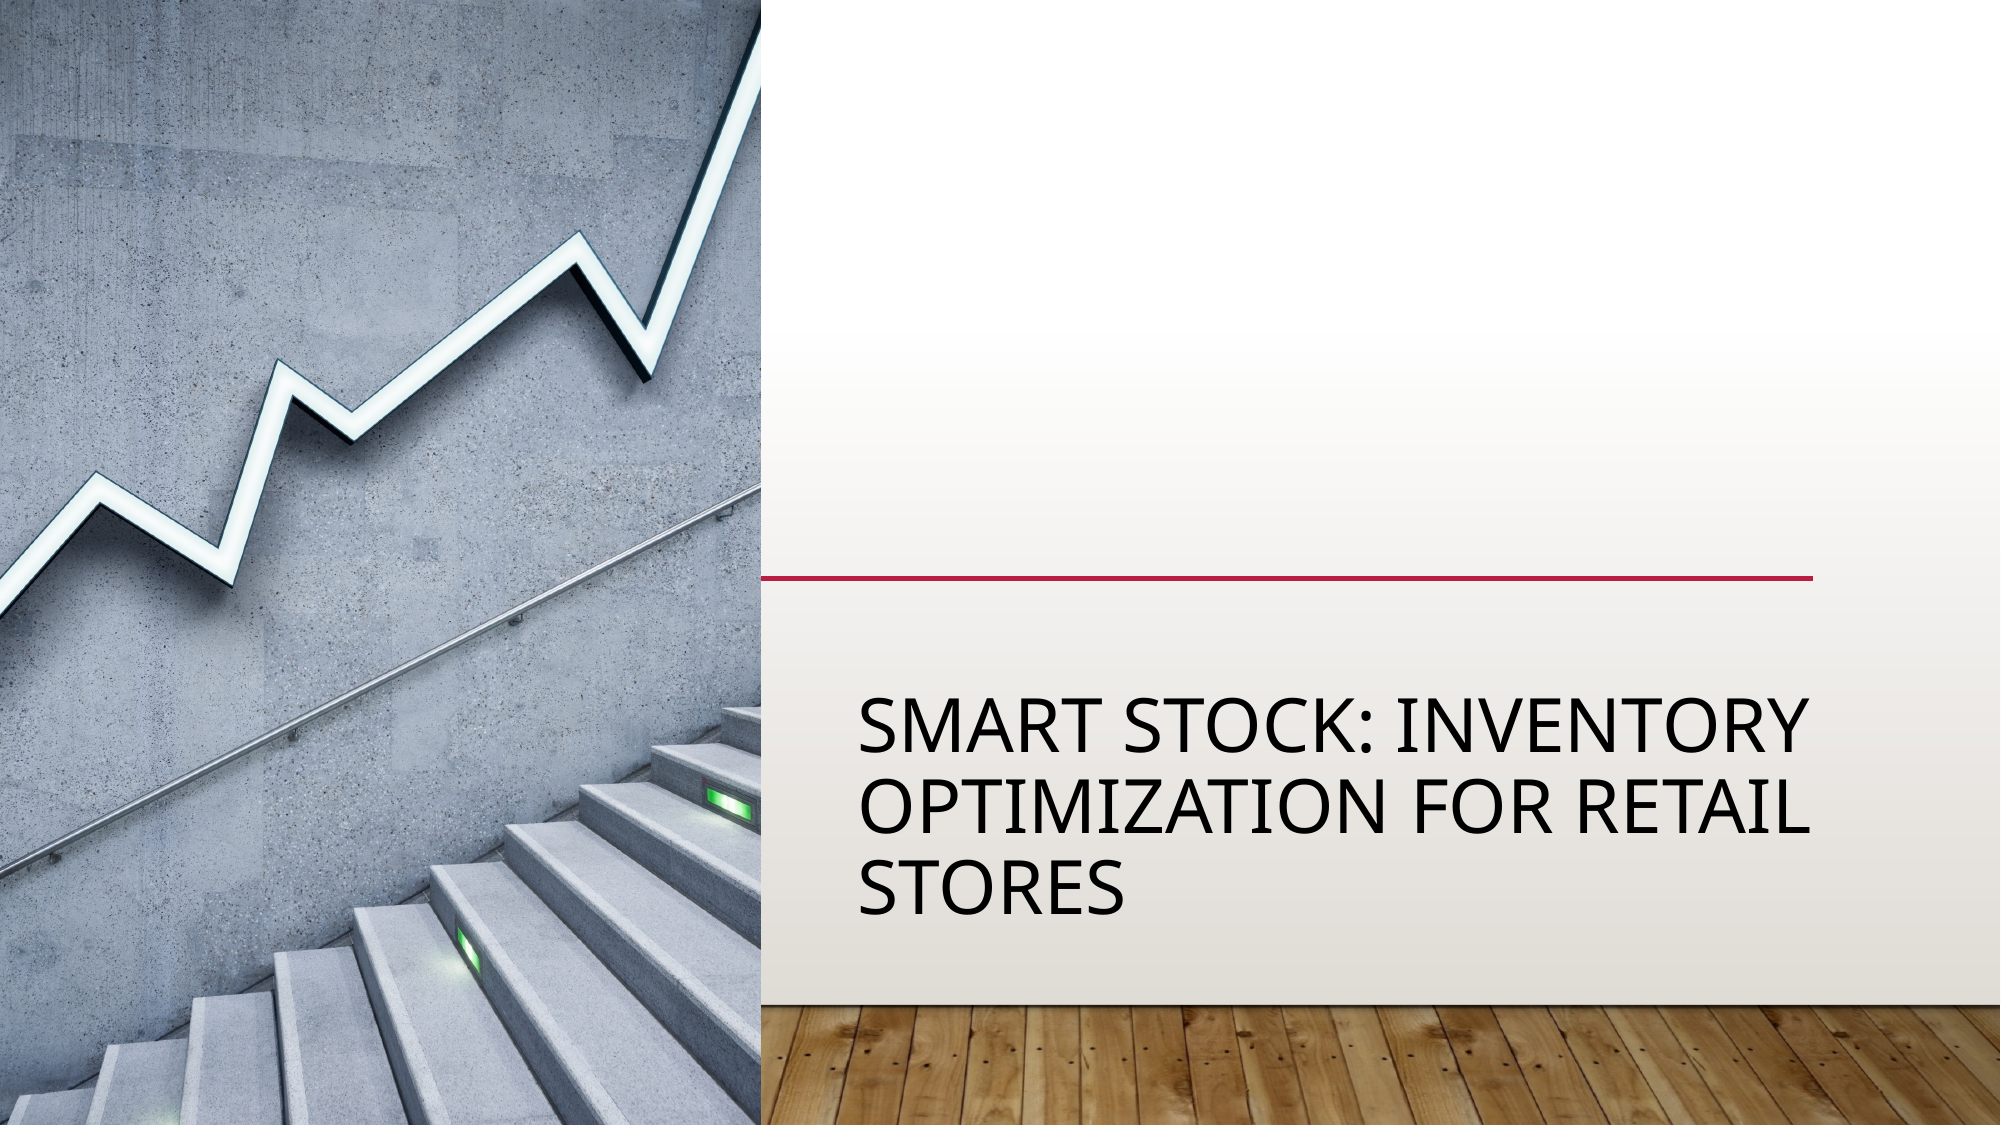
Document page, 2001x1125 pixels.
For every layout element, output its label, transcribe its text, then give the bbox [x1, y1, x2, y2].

title Smart Stock: Inventory Optimization for Retail Stores [842, 622, 1869, 931]
picture [0, 0, 2000, 1125]
